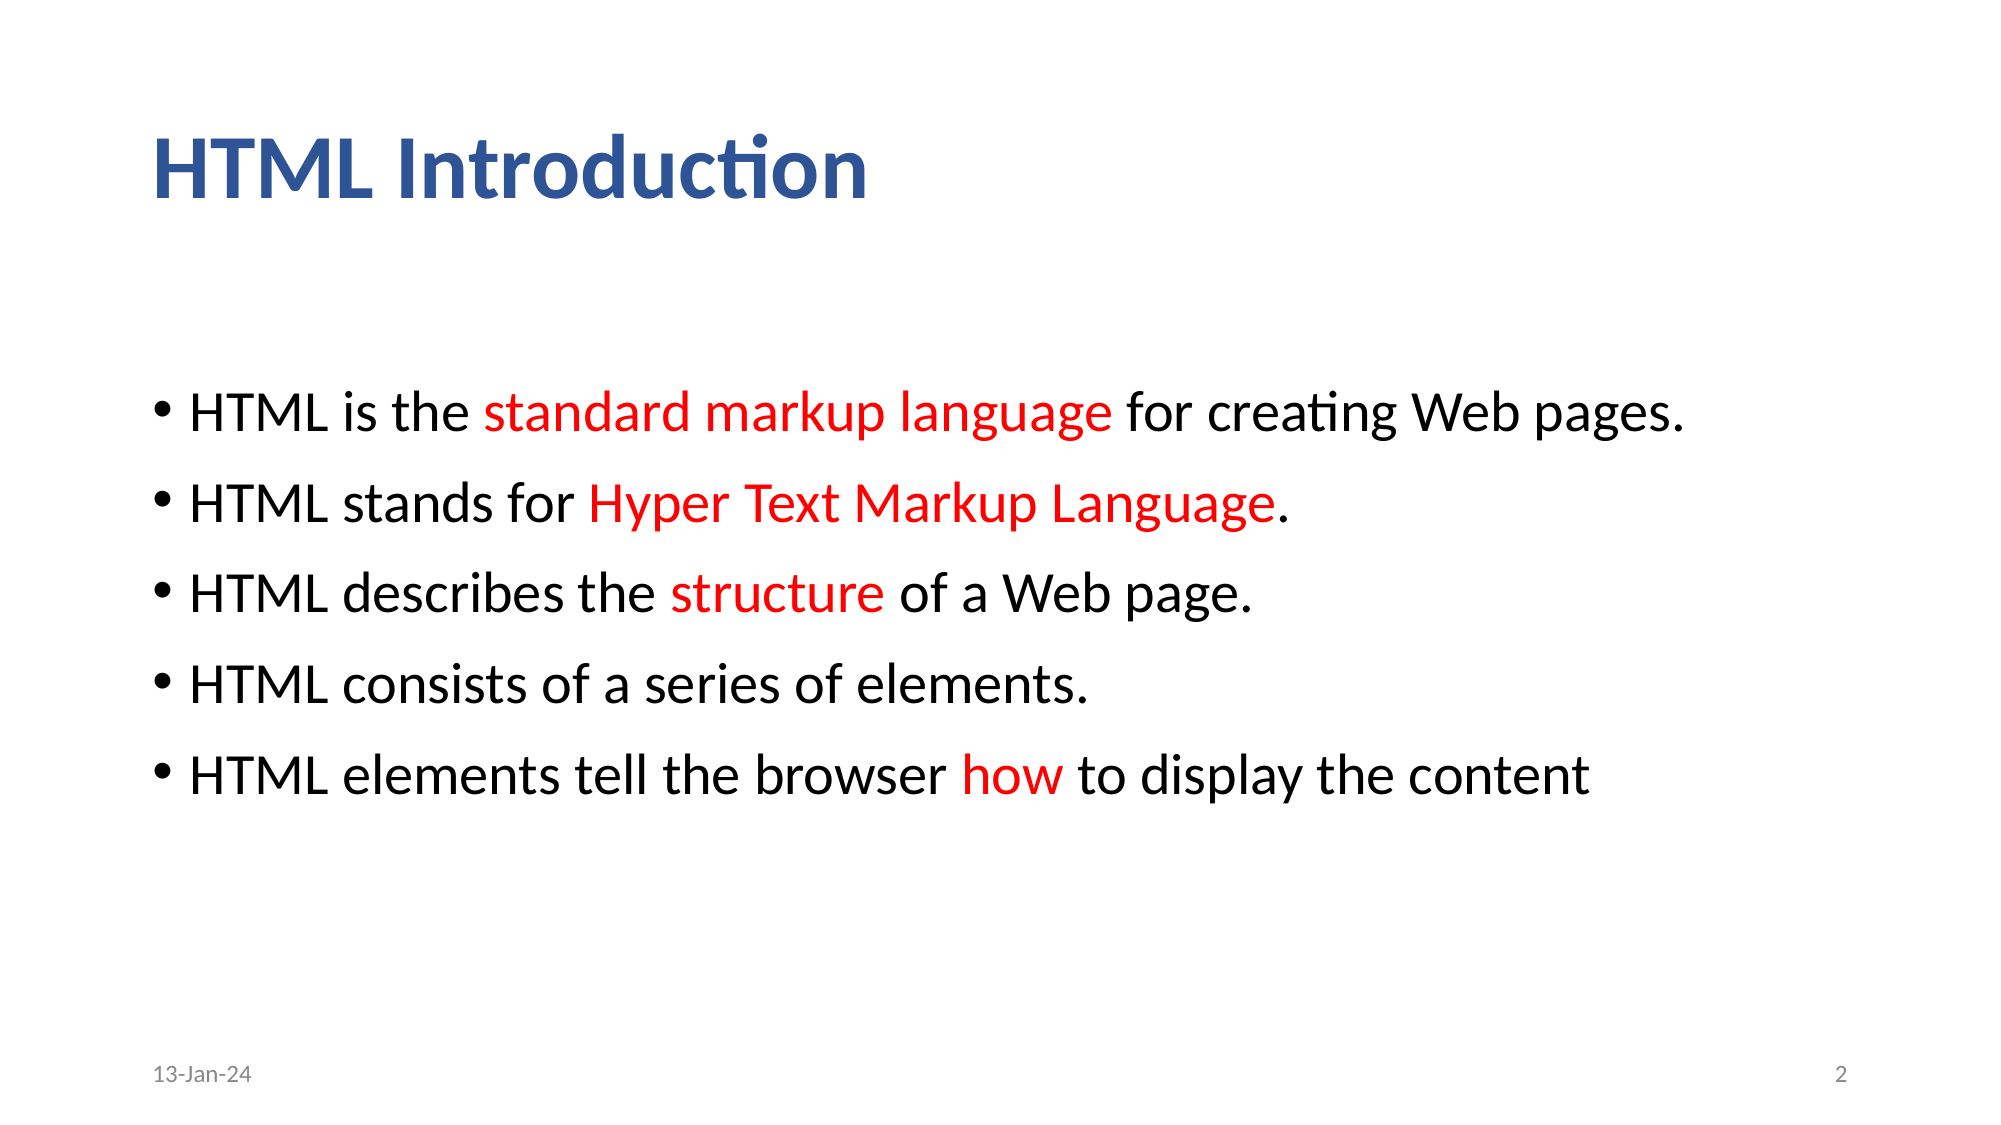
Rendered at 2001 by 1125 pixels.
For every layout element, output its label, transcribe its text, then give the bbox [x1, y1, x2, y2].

slide_number 13-Jan-24 [137, 1042, 588, 1103]
slide_number ‹#› [1412, 1042, 1863, 1103]
title HTML Introduction [137, 59, 1863, 278]
list HTML is the standard markup language for creating Web pages. HTML stands for Hyper Text Markup Language. HTML describes the structure of a Web page. HTML consists of a series of elements. HTML elements tell the browser how to display the content [137, 365, 1863, 904]
